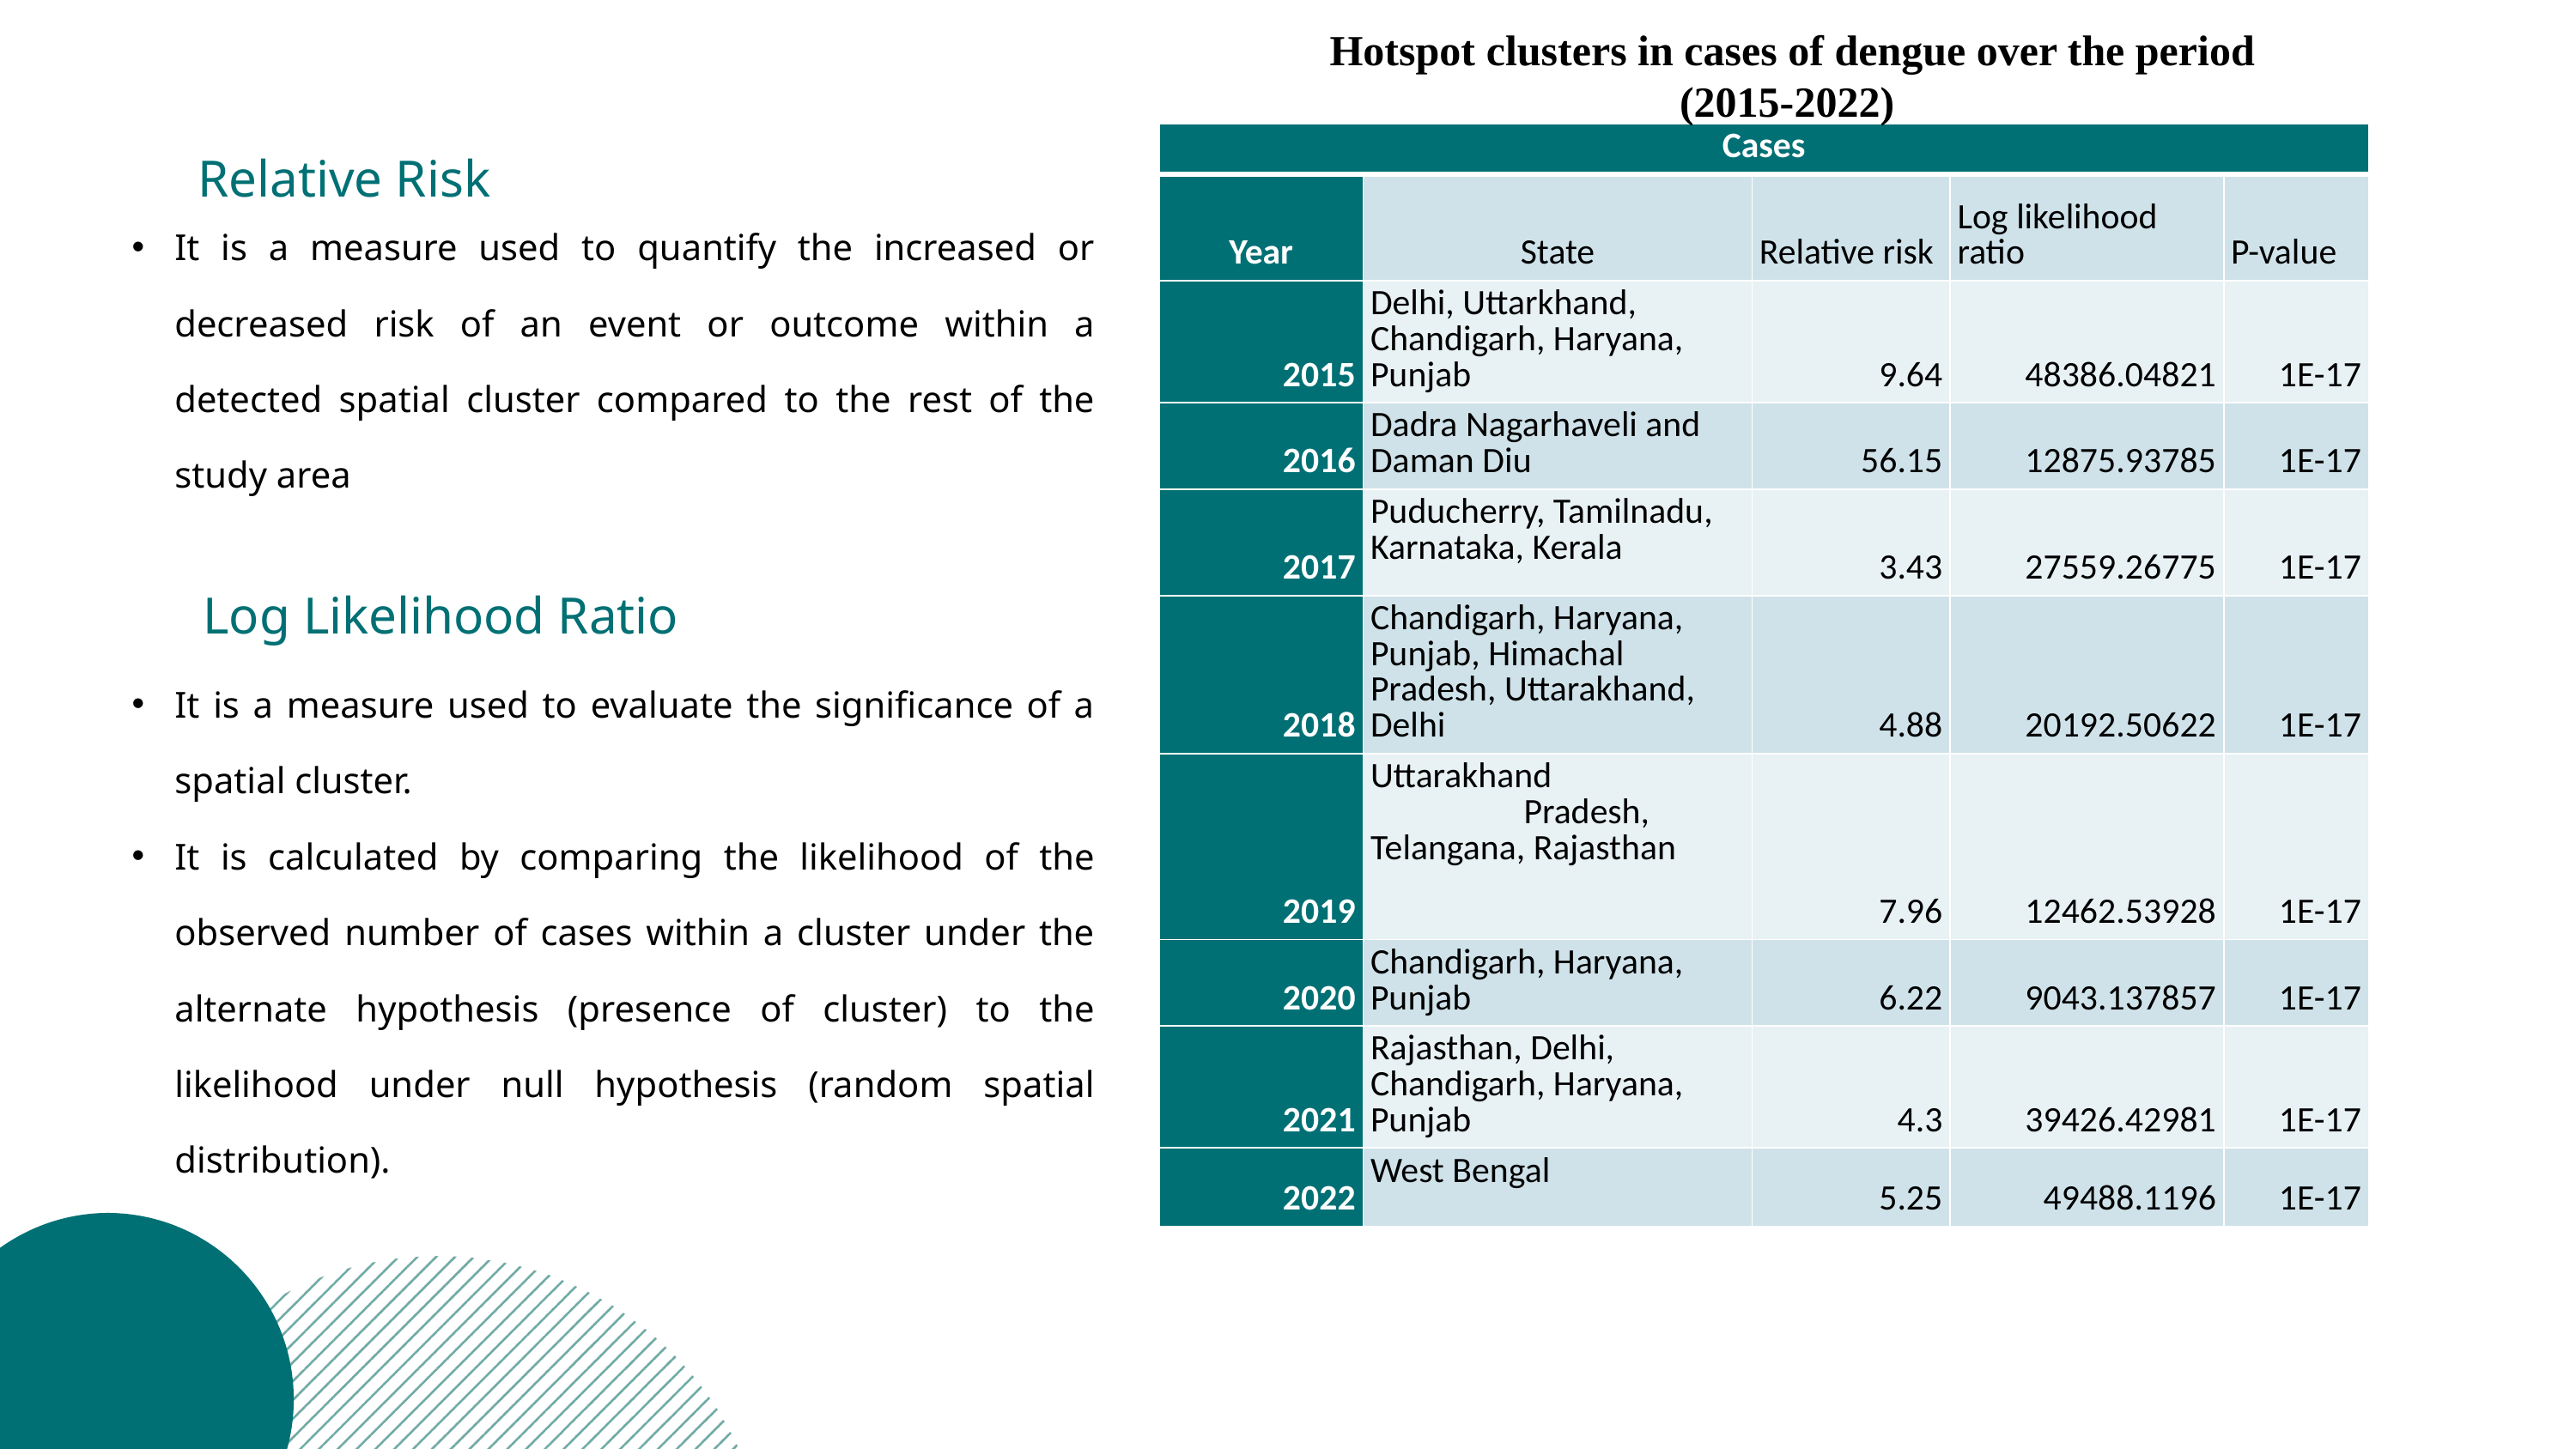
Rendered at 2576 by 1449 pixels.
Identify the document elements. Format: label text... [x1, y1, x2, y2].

table_cell 2017 [1160, 490, 1363, 595]
table_cell Puducherry, Tamilnadu, Karnataka, Kerala [1364, 490, 1752, 595]
table_cell Year [1160, 177, 1363, 280]
table_cell Relative risk [1753, 177, 1949, 280]
table_cell 9.64 [1753, 282, 1949, 402]
table_cell 1E-17 [2225, 282, 2368, 402]
table_cell Chandigarh, Haryana, Punjab, Himachal Pradesh, Uttarakhand, Delhi [1364, 597, 1752, 753]
table_cell 12462.53928 [1951, 755, 2223, 939]
table_cell 27559.26775 [1951, 490, 2223, 595]
table_cell State [1364, 177, 1752, 280]
table_cell 1E-17 [2225, 1149, 2368, 1226]
table_cell 2018 [1160, 597, 1363, 753]
text_box Hotspot clusters in cases of dengue over the period (2015-2022) [1266, 15, 2308, 132]
table_cell 12875.93785 [1951, 403, 2223, 488]
table_cell Chandigarh, Haryana, Punjab [1364, 940, 1752, 1025]
table_cell 9043.137857 [1951, 940, 2223, 1025]
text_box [0, 1212, 295, 1449]
text_box It is a measure used to quantify the increased or decreased risk of an event or outcome within a detected spatial cluster compared to the rest of the study area [88, 191, 1095, 569]
table_cell Rajasthan, Delhi, Chandigarh, Haryana, Punjab [1364, 1027, 1752, 1147]
table_cell 2021 [1160, 1027, 1363, 1147]
table_cell 39426.42981 [1951, 1027, 2223, 1147]
table_cell 20192.50622 [1951, 597, 2223, 753]
table_cell 1E-17 [2225, 755, 2368, 939]
table_cell 2016 [1160, 403, 1363, 488]
table_cell 4.3 [1753, 1027, 1949, 1147]
text_box Log Likelihood Ratio [0, 513, 869, 644]
table_cell 3.43 [1753, 490, 1949, 595]
table_cell 2019 [1160, 755, 1363, 939]
table_cell 4.88 [1753, 597, 1949, 753]
text_box Relative Risk [0, 76, 772, 208]
table_cell 2020 [1160, 940, 1363, 1025]
table_cell 48386.04821 [1951, 282, 2223, 402]
table_cell 1E-17 [2225, 490, 2368, 595]
table_cell Uttarakhand Pradesh, Telangana, Rajasthan [1364, 755, 1752, 939]
table_cell Delhi, Uttarkhand, Chandigarh, Haryana, Punjab [1364, 282, 1752, 402]
table_cell 49488.1196 [1951, 1149, 2223, 1226]
table_cell 2022 [1160, 1149, 1363, 1226]
text_box [300, 1256, 769, 1449]
text_box It is a measure used to evaluate the significance of a spatial cluster. It is calculated by comparing the likelihood of the observed number of cases within a cluster under the alternate hypothesis (presence of cluster) to the likelihood under null hypothesis (random spatial distribution). [88, 649, 1095, 1254]
table_cell 2015 [1160, 282, 1363, 402]
table_cell 1E-17 [2225, 597, 2368, 753]
table_cell 6.22 [1753, 940, 1949, 1025]
table_cell 5.25 [1753, 1149, 1949, 1226]
table_cell 1E-17 [2225, 940, 2368, 1025]
table_cell Log likelihood ratio [1951, 177, 2223, 280]
table_cell P-value [2225, 177, 2368, 280]
table_header Cases [1160, 124, 2368, 172]
table_cell West Bengal [1364, 1149, 1752, 1226]
table_cell 56.15 [1753, 403, 1949, 488]
table_cell 1E-17 [2225, 403, 2368, 488]
table_cell Dadra Nagarhaveli and Daman Diu [1364, 403, 1752, 488]
table_cell 7.96 [1753, 755, 1949, 939]
table_cell 1E-17 [2225, 1027, 2368, 1147]
